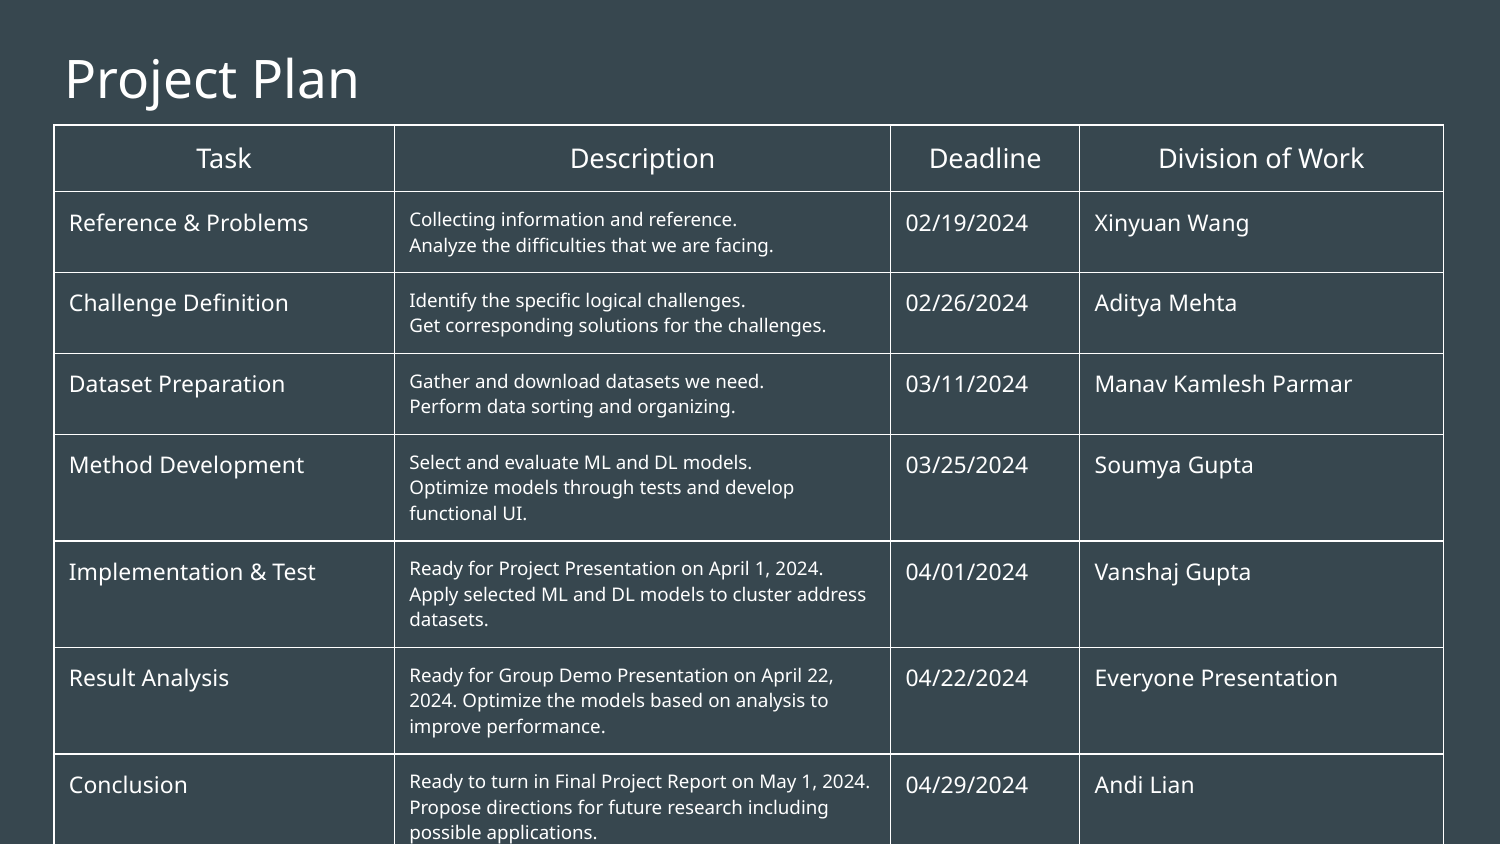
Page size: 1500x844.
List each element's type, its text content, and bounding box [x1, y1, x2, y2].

table_cell Everyone Presentation [1080, 648, 1443, 753]
table_cell Vanshaj Gupta [1080, 542, 1443, 647]
table_cell Conclusion [55, 755, 394, 844]
table_cell Soumya Gupta [1080, 435, 1443, 540]
table_cell Gather and download datasets we need. Perform data sorting and organizing. [395, 354, 890, 434]
table_cell 03/25/2024 [891, 435, 1079, 540]
table_header Deadline [891, 126, 1079, 191]
table_cell Identify the specific logical challenges. Get corresponding solutions for the challenges. [395, 273, 890, 353]
table_cell Challenge Definition [55, 273, 394, 353]
table_cell Method Development [55, 435, 394, 540]
table_header Description [395, 126, 890, 191]
table_cell 03/11/2024 [891, 354, 1079, 434]
table_cell Ready for Group Demo Presentation on April 22, 2024. Optimize the models based on analysis to improve performance. [395, 648, 890, 753]
table_cell Dataset Preparation [55, 354, 394, 434]
table_cell Ready to turn in Final Project Report on May 1, 2024. Propose directions for future research including possible applications. [395, 755, 890, 844]
table_cell Xinyuan Wang [1080, 192, 1443, 272]
title Project Plan [49, 30, 1448, 125]
table_cell 04/29/2024 [891, 755, 1079, 844]
table_cell Ready for Project Presentation on April 1, 2024. Apply selected ML and DL models to cluster address datasets. [395, 542, 890, 647]
table_cell Collecting information and reference. Analyze the difficulties that we are facing. [395, 192, 890, 272]
table_cell Reference & Problems [55, 192, 394, 272]
table_cell Select and evaluate ML and DL models. Optimize models through tests and develop functional UI. [395, 435, 890, 540]
table_cell Implementation & Test [55, 542, 394, 647]
table_cell 02/19/2024 [891, 192, 1079, 272]
table_cell Result Analysis [55, 648, 394, 753]
table_cell Andi Lian [1080, 755, 1443, 844]
table_cell 04/22/2024 [891, 648, 1079, 753]
table_header Division of Work [1080, 126, 1443, 191]
table_cell Manav Kamlesh Parmar [1080, 354, 1443, 434]
table_header Task [55, 126, 394, 191]
table_cell 02/26/2024 [891, 273, 1079, 353]
table_cell Aditya Mehta [1080, 273, 1443, 353]
table_cell 04/01/2024 [891, 542, 1079, 647]
